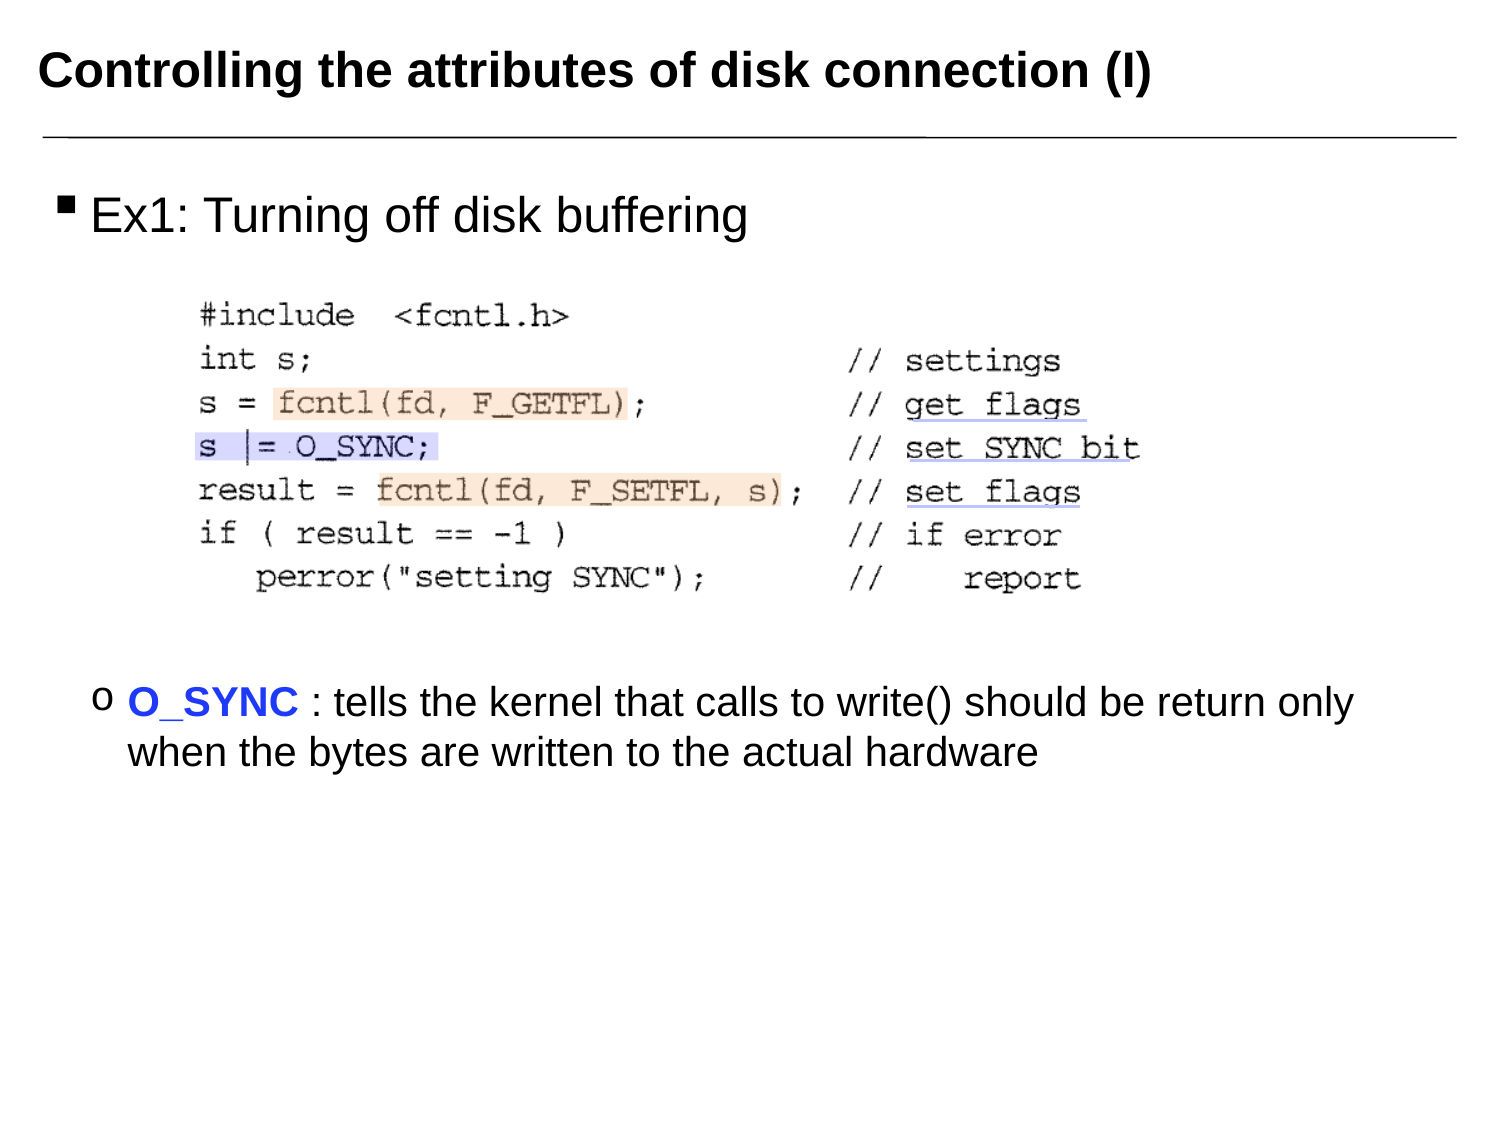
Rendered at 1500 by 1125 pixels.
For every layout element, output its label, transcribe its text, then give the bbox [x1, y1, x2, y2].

title Controlling the attributes of disk connection (I) [37, 37, 1450, 113]
list Ex1: Turning off disk buffering O_SYNC : tells the kernel that calls to write() should be return only when the bytes are written to the actual hardware [37, 174, 1450, 1050]
picture [189, 290, 1160, 601]
